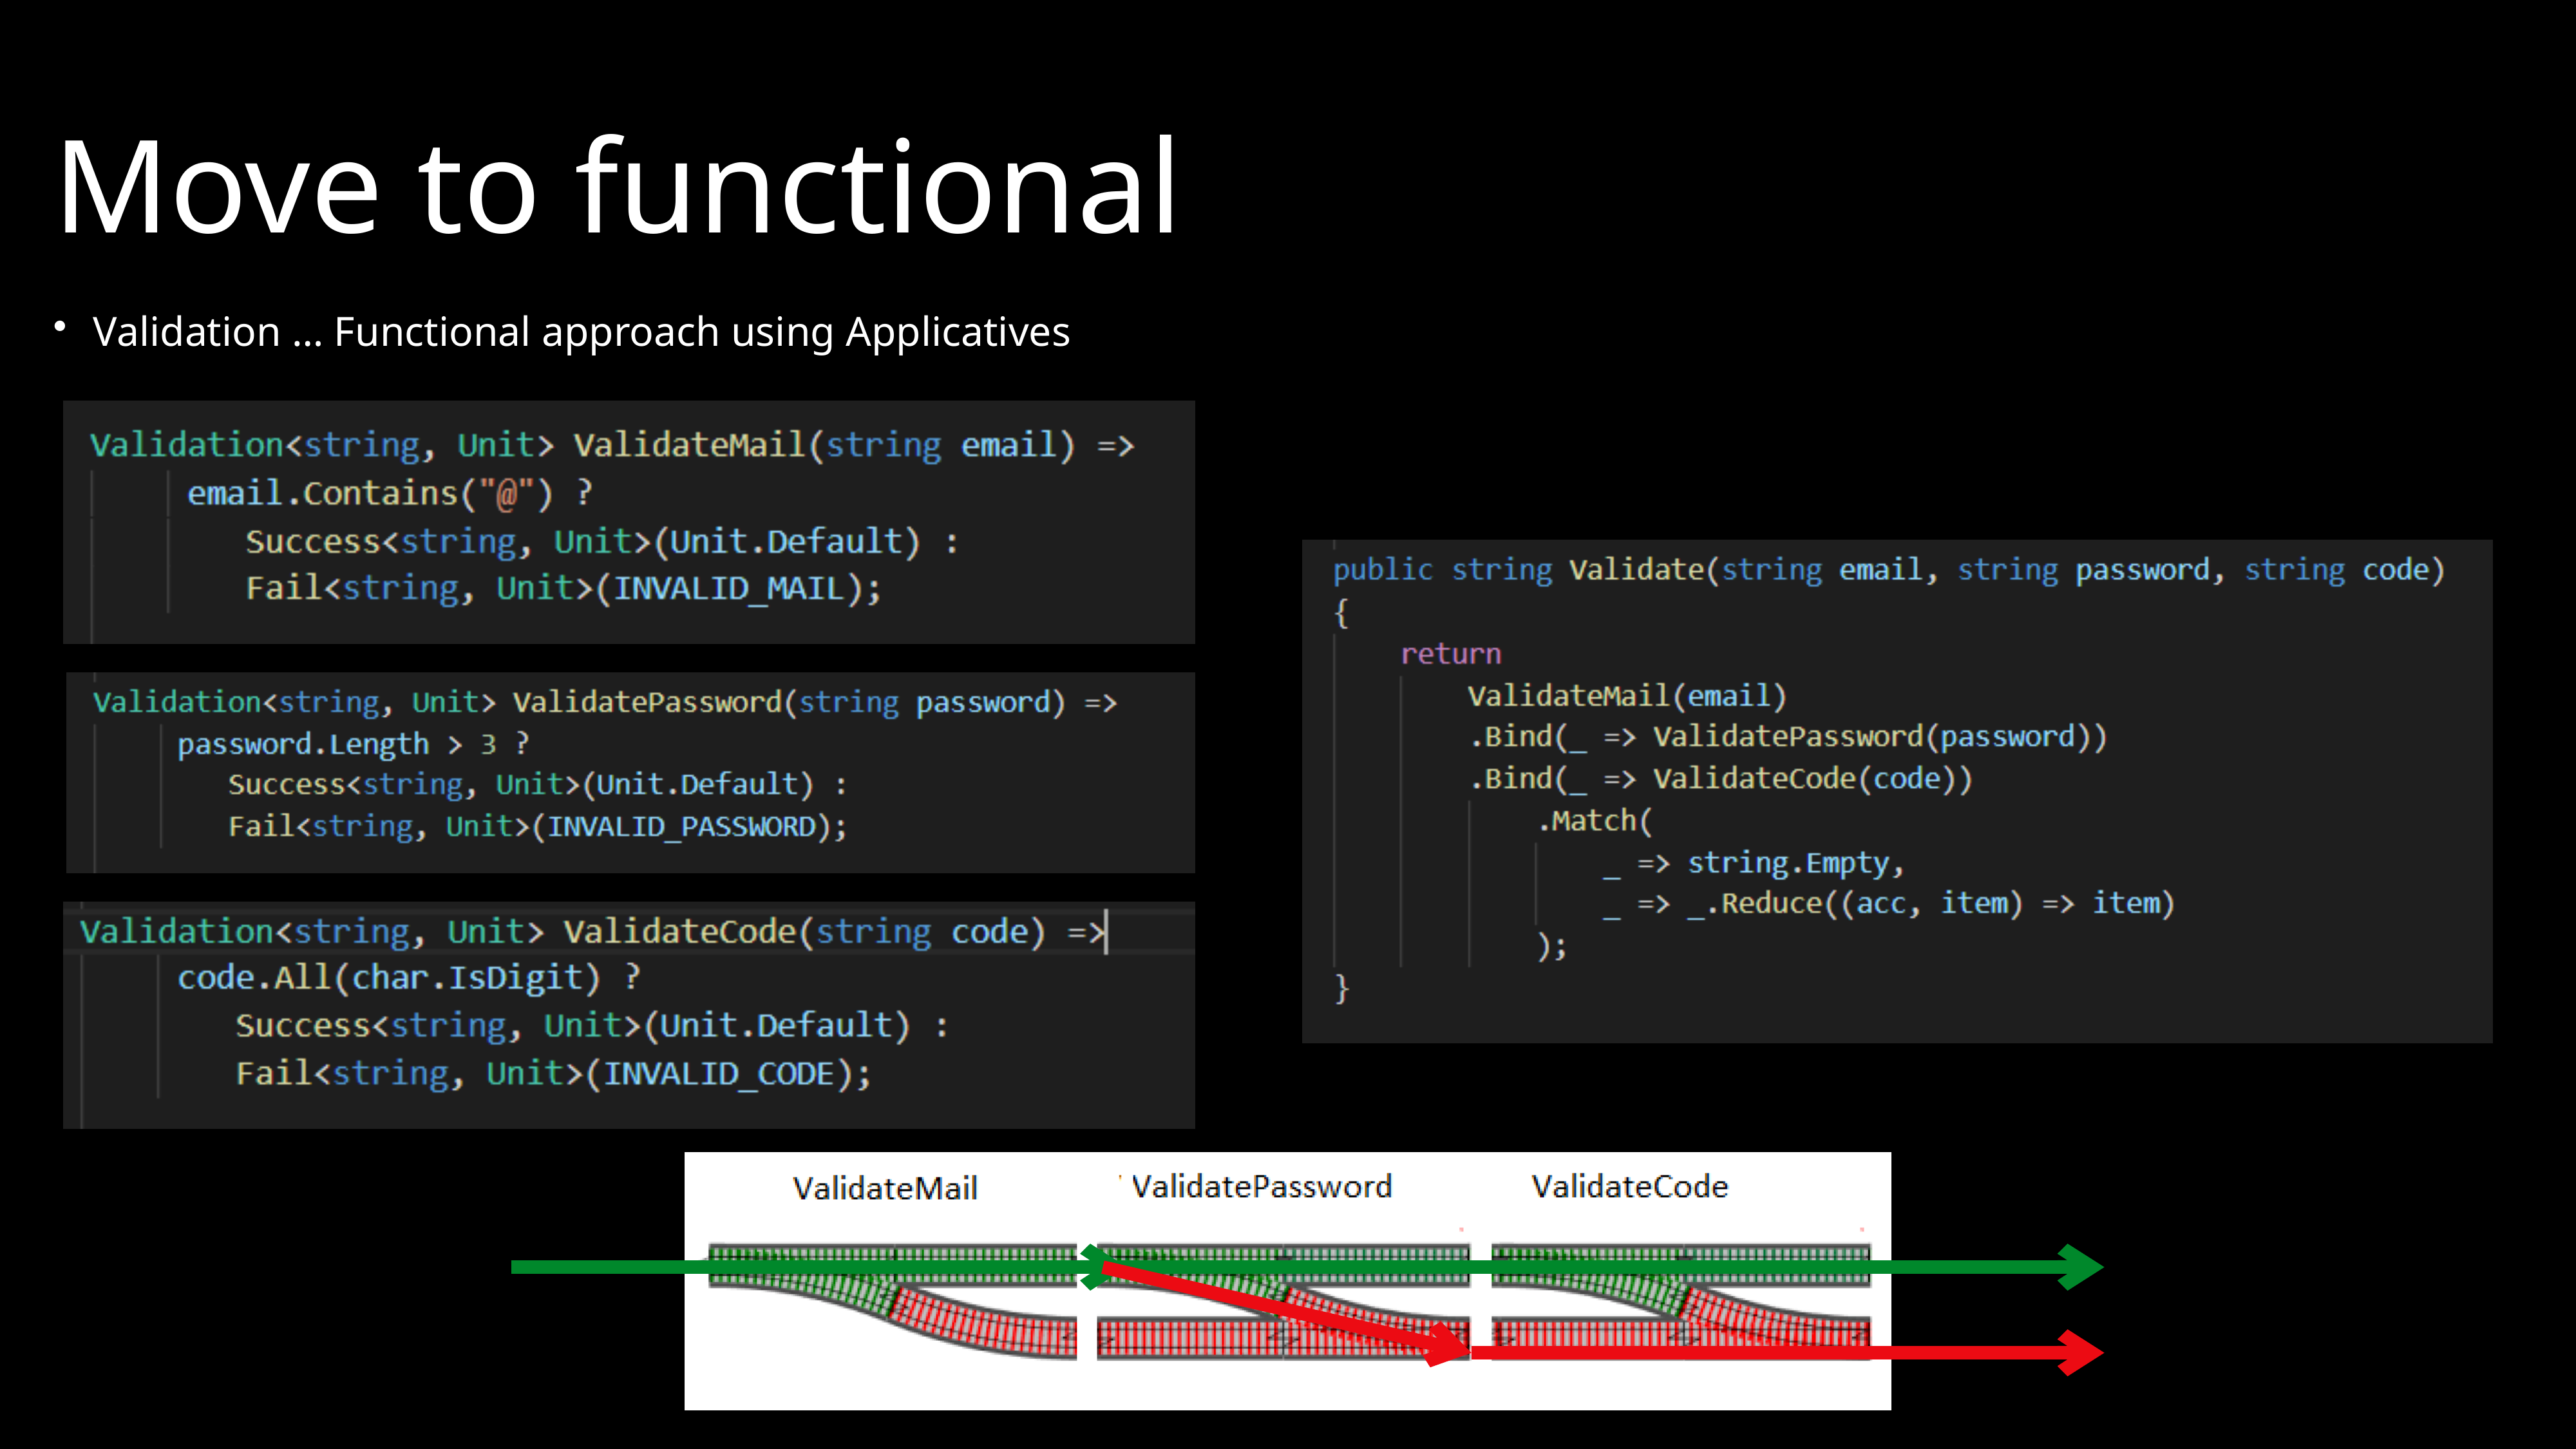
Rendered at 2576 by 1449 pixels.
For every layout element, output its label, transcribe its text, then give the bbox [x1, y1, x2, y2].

title Move to functional [43, 129, 2533, 274]
list Validation … Functional approach using Applicatives [43, 307, 2533, 399]
picture [684, 1152, 1891, 1267]
picture [66, 672, 1196, 874]
picture [63, 901, 1196, 1129]
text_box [1103, 1267, 1472, 1353]
picture [63, 401, 1196, 645]
picture [684, 1267, 1891, 1410]
picture [1472, 1267, 1891, 1352]
picture [1302, 539, 2493, 1043]
